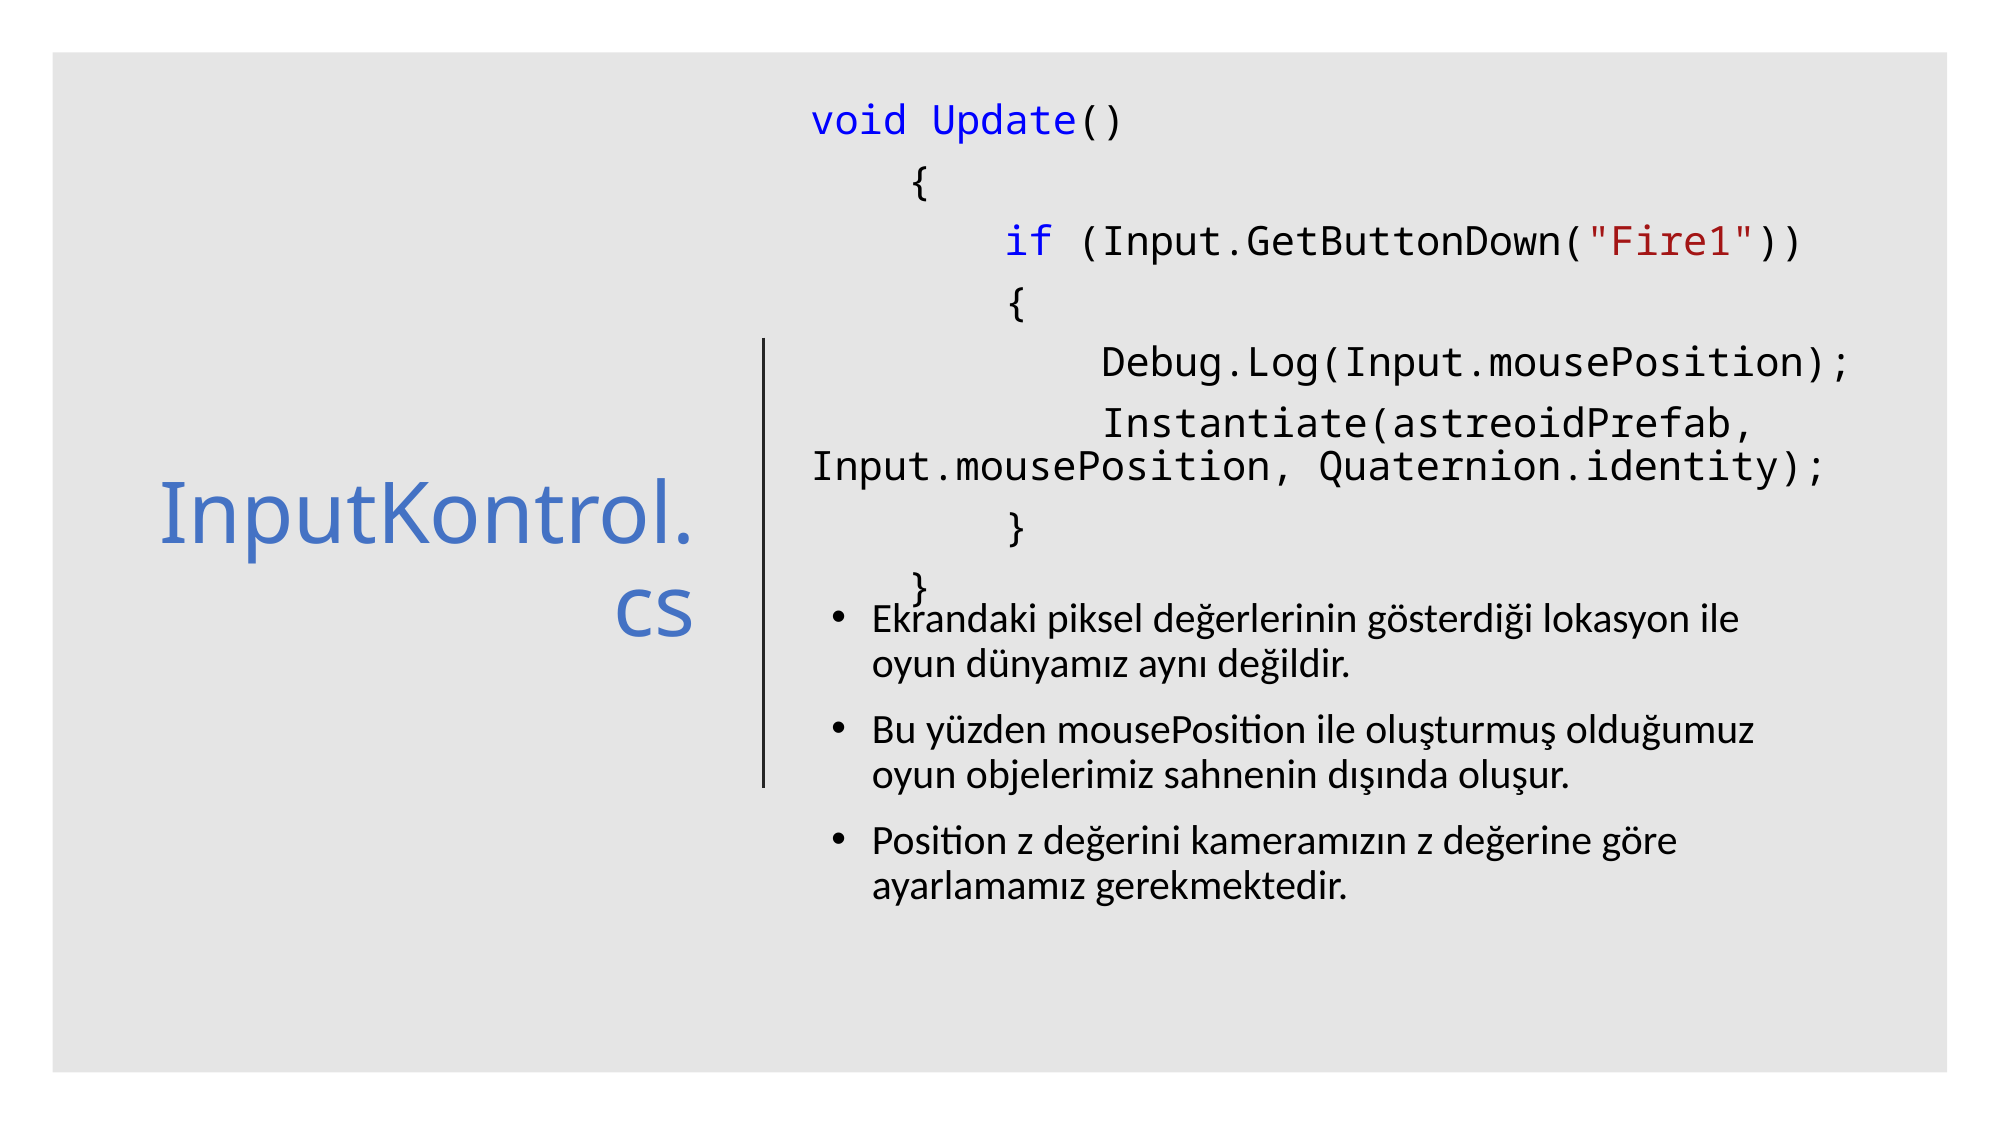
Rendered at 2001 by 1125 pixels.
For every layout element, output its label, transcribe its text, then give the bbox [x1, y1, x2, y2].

text_box [52, 51, 1948, 1073]
list Ekrandaki piksel değerlerinin gösterdiği lokasyon ile oyun dünyamız aynı değildir. Bu yüzden mousePosition ile oluşturmuş olduğumuz oyun objelerimiz sahnenin dışında oluşur. Position z değerini kameramızın z değerine göre ayarlamamız gerekmektedir. [816, 588, 1842, 967]
title InputKontrol.cs [137, 158, 711, 967]
list void Update() { if (Input.GetButtonDown("Fire1")) { Debug.Log(Input.mousePosition); Instantiate(astreoidPrefab, Input.mousePosition, Quaternion.identity); } } [795, 92, 2000, 629]
